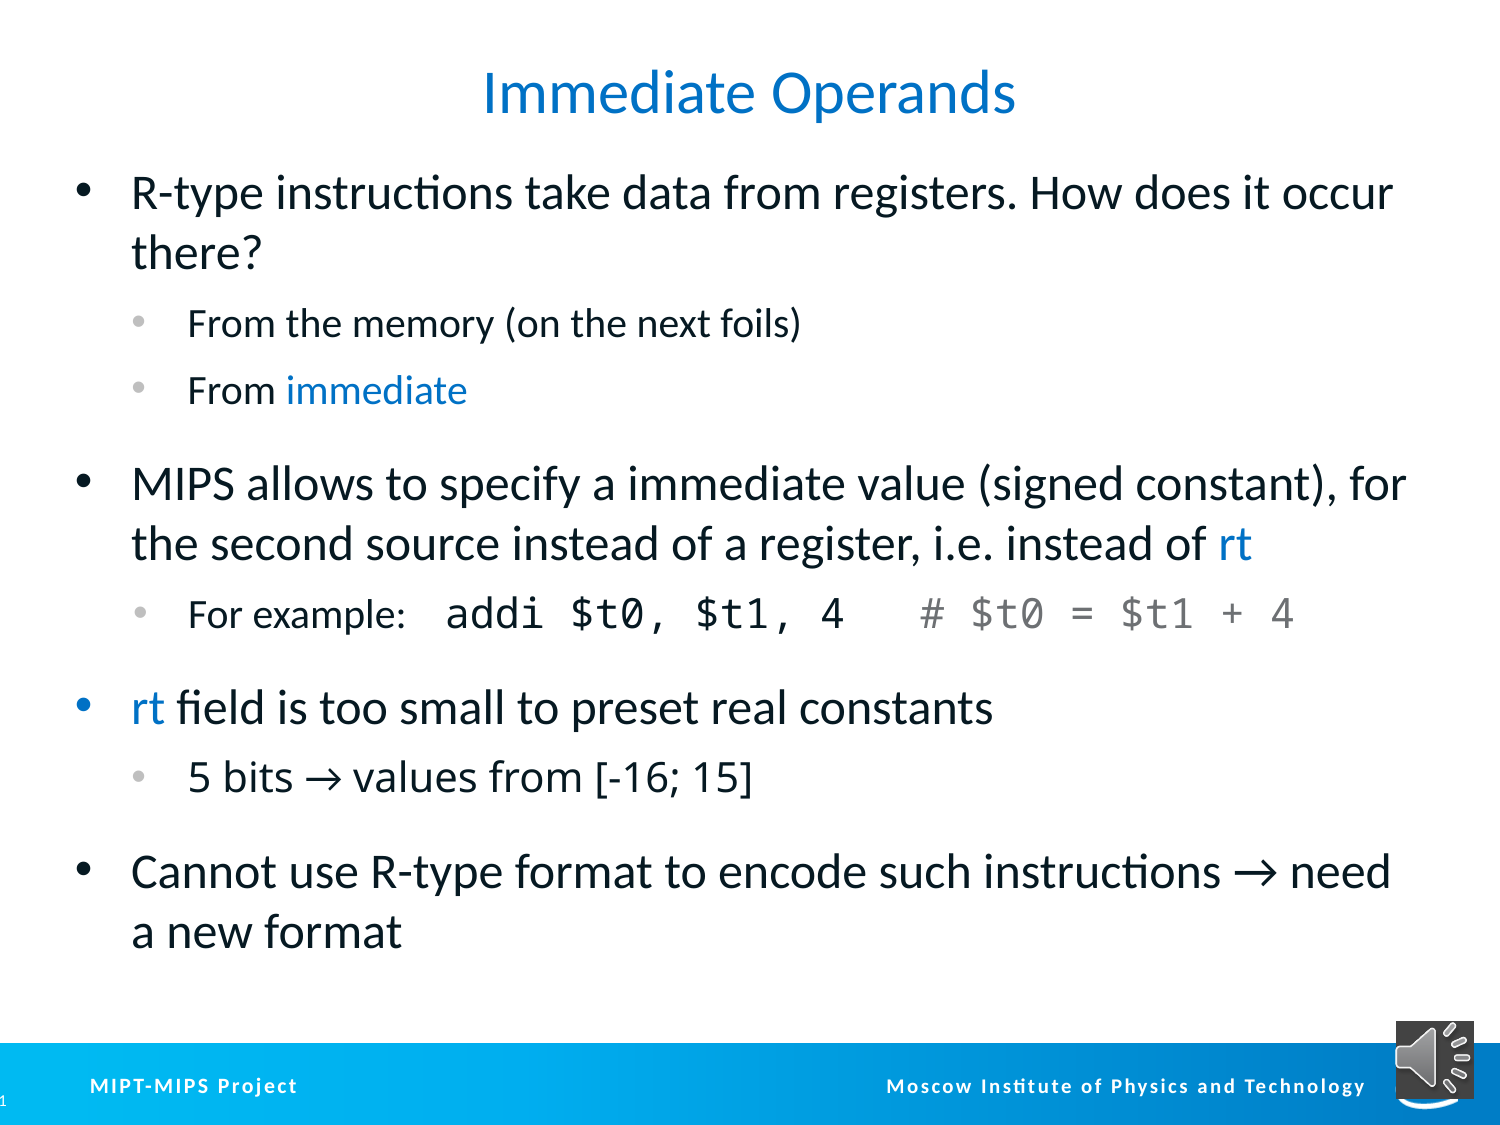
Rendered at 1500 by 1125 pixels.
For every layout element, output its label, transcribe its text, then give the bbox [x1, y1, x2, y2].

picture [1307, 1043, 1314, 1125]
picture [1324, 1019, 1500, 1125]
picture [1245, 1082, 1252, 1125]
list R-type instructions take data from registers. How does it occur there? From the memory (on the next foils) From immediate MIPS allows to specify a immediate value (signed constant), for the second source instead of a register, i.e. instead of rt For example: addi $t0, $t1, 4 # $t0 = $t1 + 4 rt field is too small to preset real constants 5 bits → values from [-16; 15] Cannot use R-type format to encode such instructions → need a new format [74, 158, 1425, 997]
picture [1245, 1043, 1252, 1079]
title Immediate Operands [74, 26, 1426, 173]
picture [1288, 1043, 1296, 1125]
